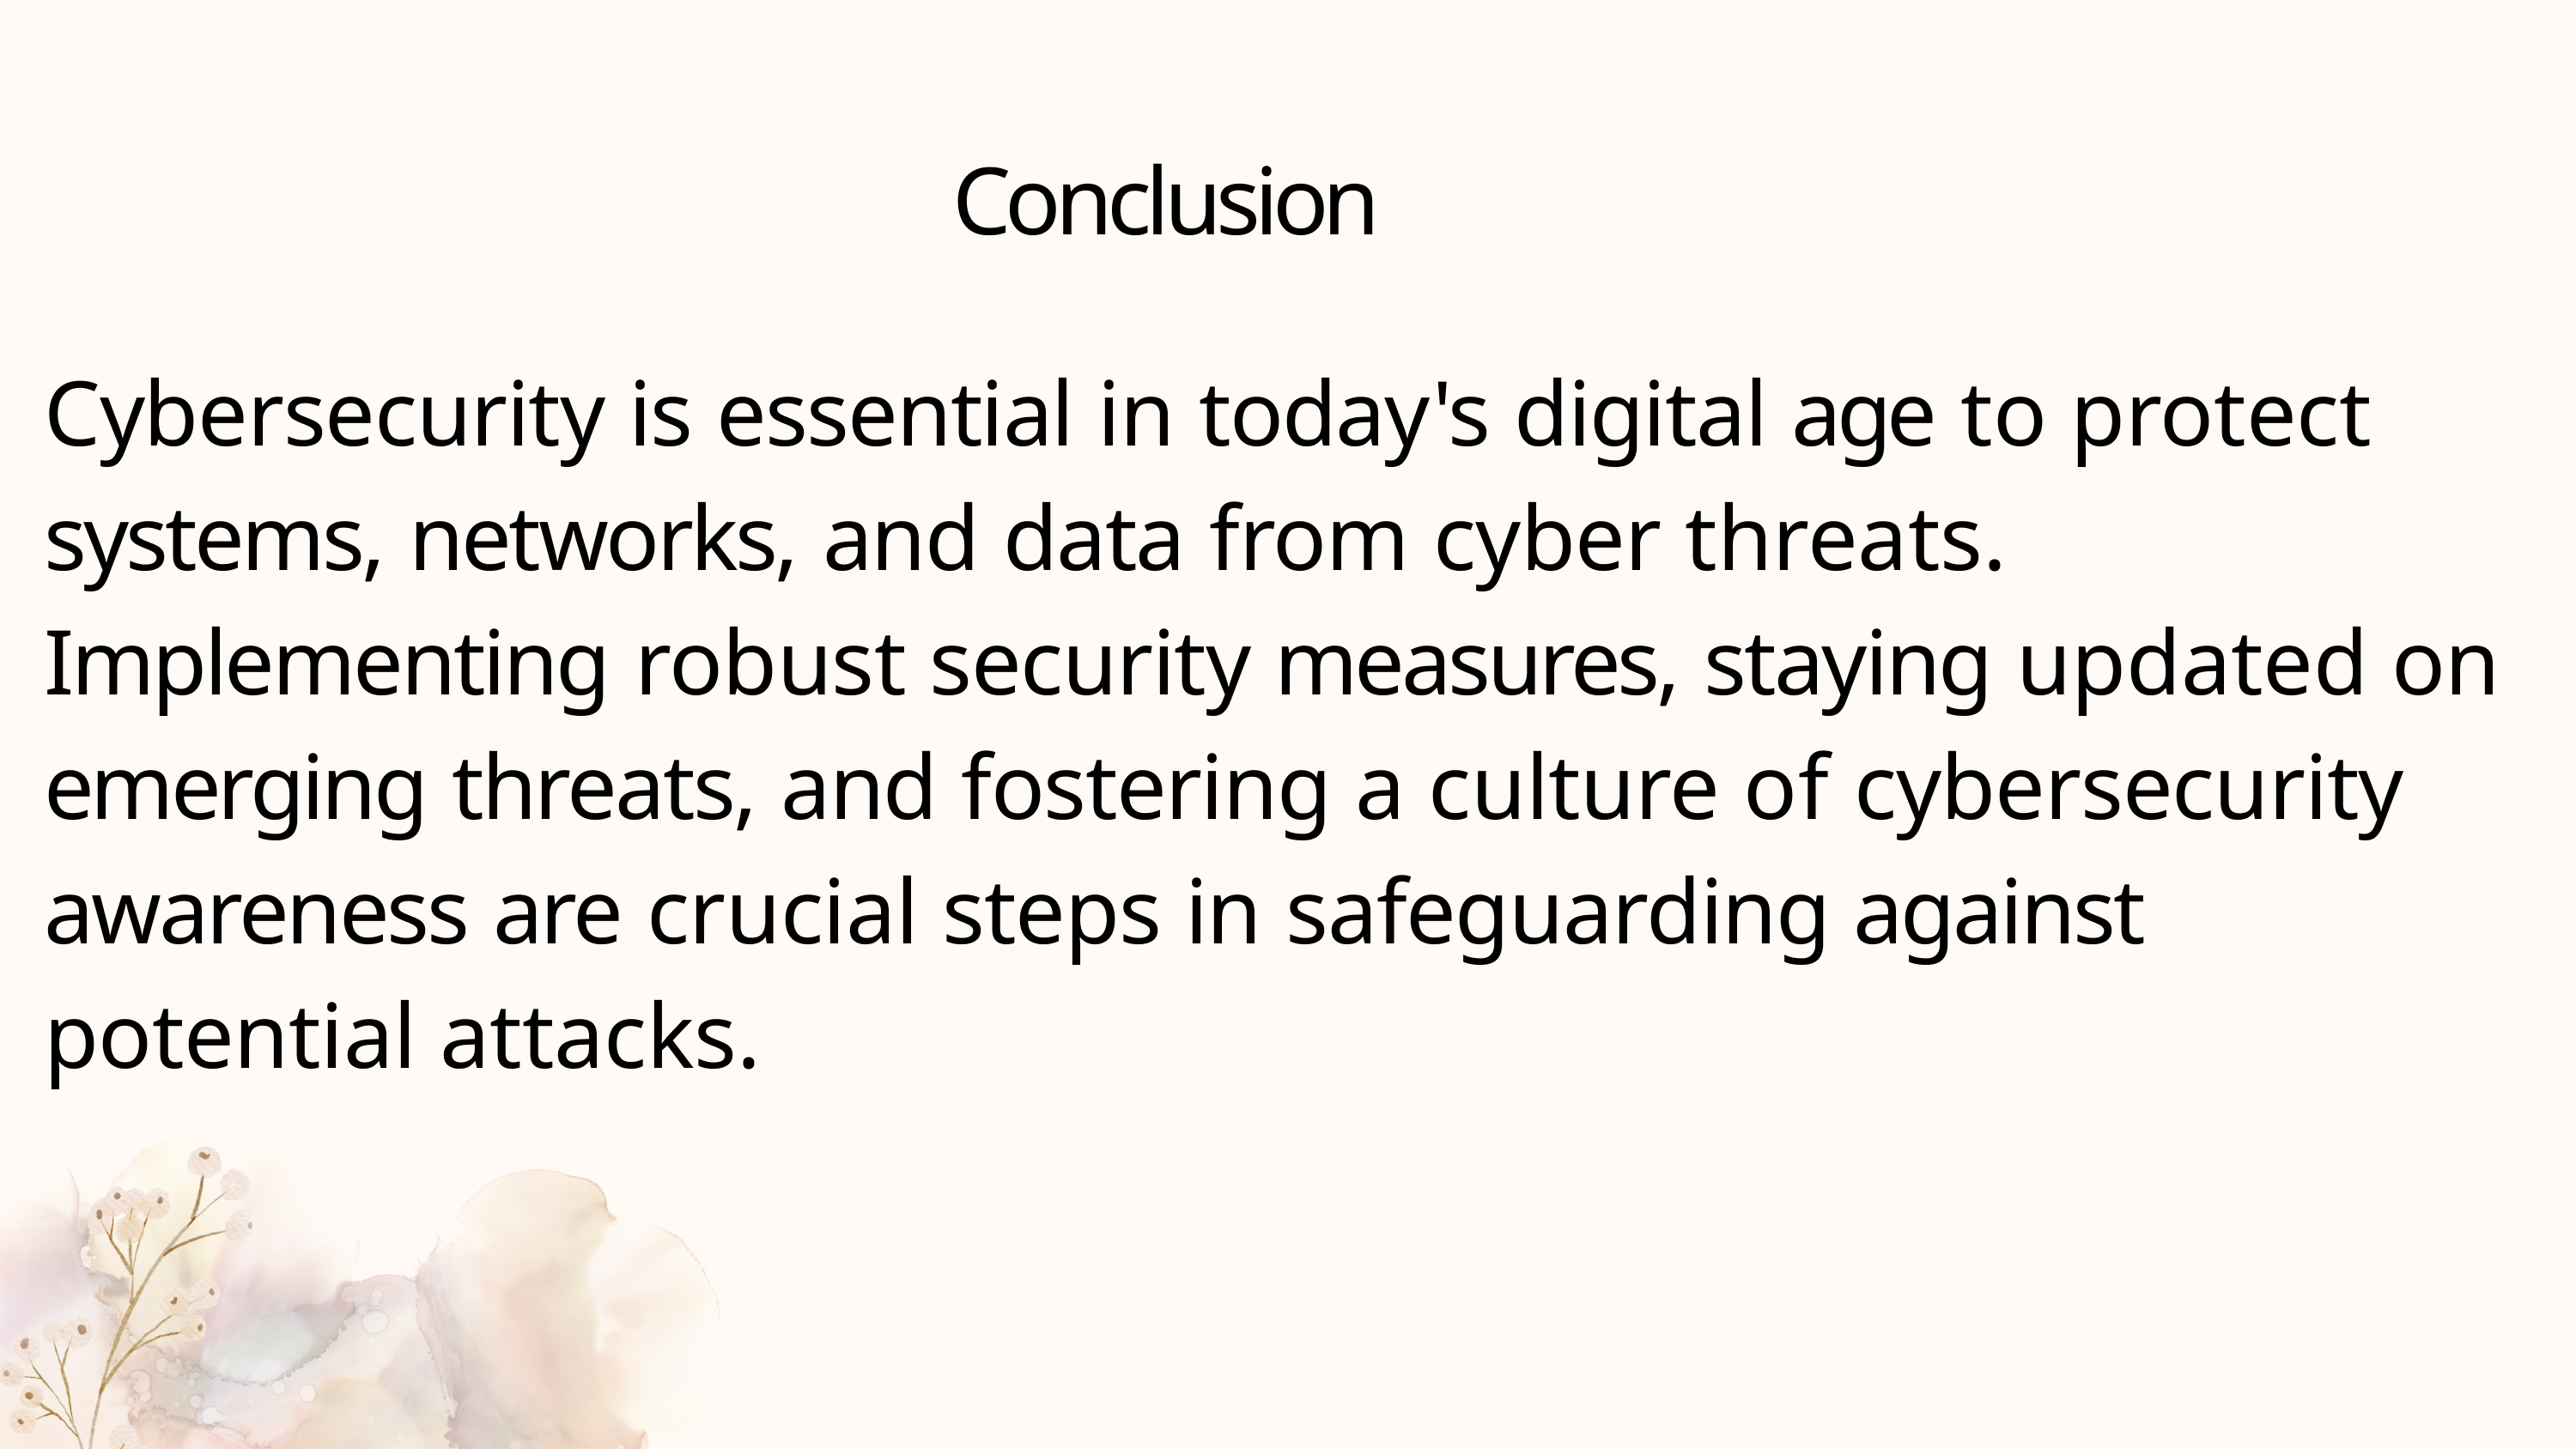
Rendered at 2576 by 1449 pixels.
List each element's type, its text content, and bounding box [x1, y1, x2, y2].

text_box Cybersecurity is essential in today's digital age to protect systems, networks, and data from cyber threats. Implementing robust security measures, staying updated on emerging threats, and fostering a culture of cybersecurity awareness are crucial steps in safeguarding against potential attacks. [42, 337, 2528, 1087]
title Conclusion [580, 28, 2099, 385]
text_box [0, 1111, 746, 1449]
